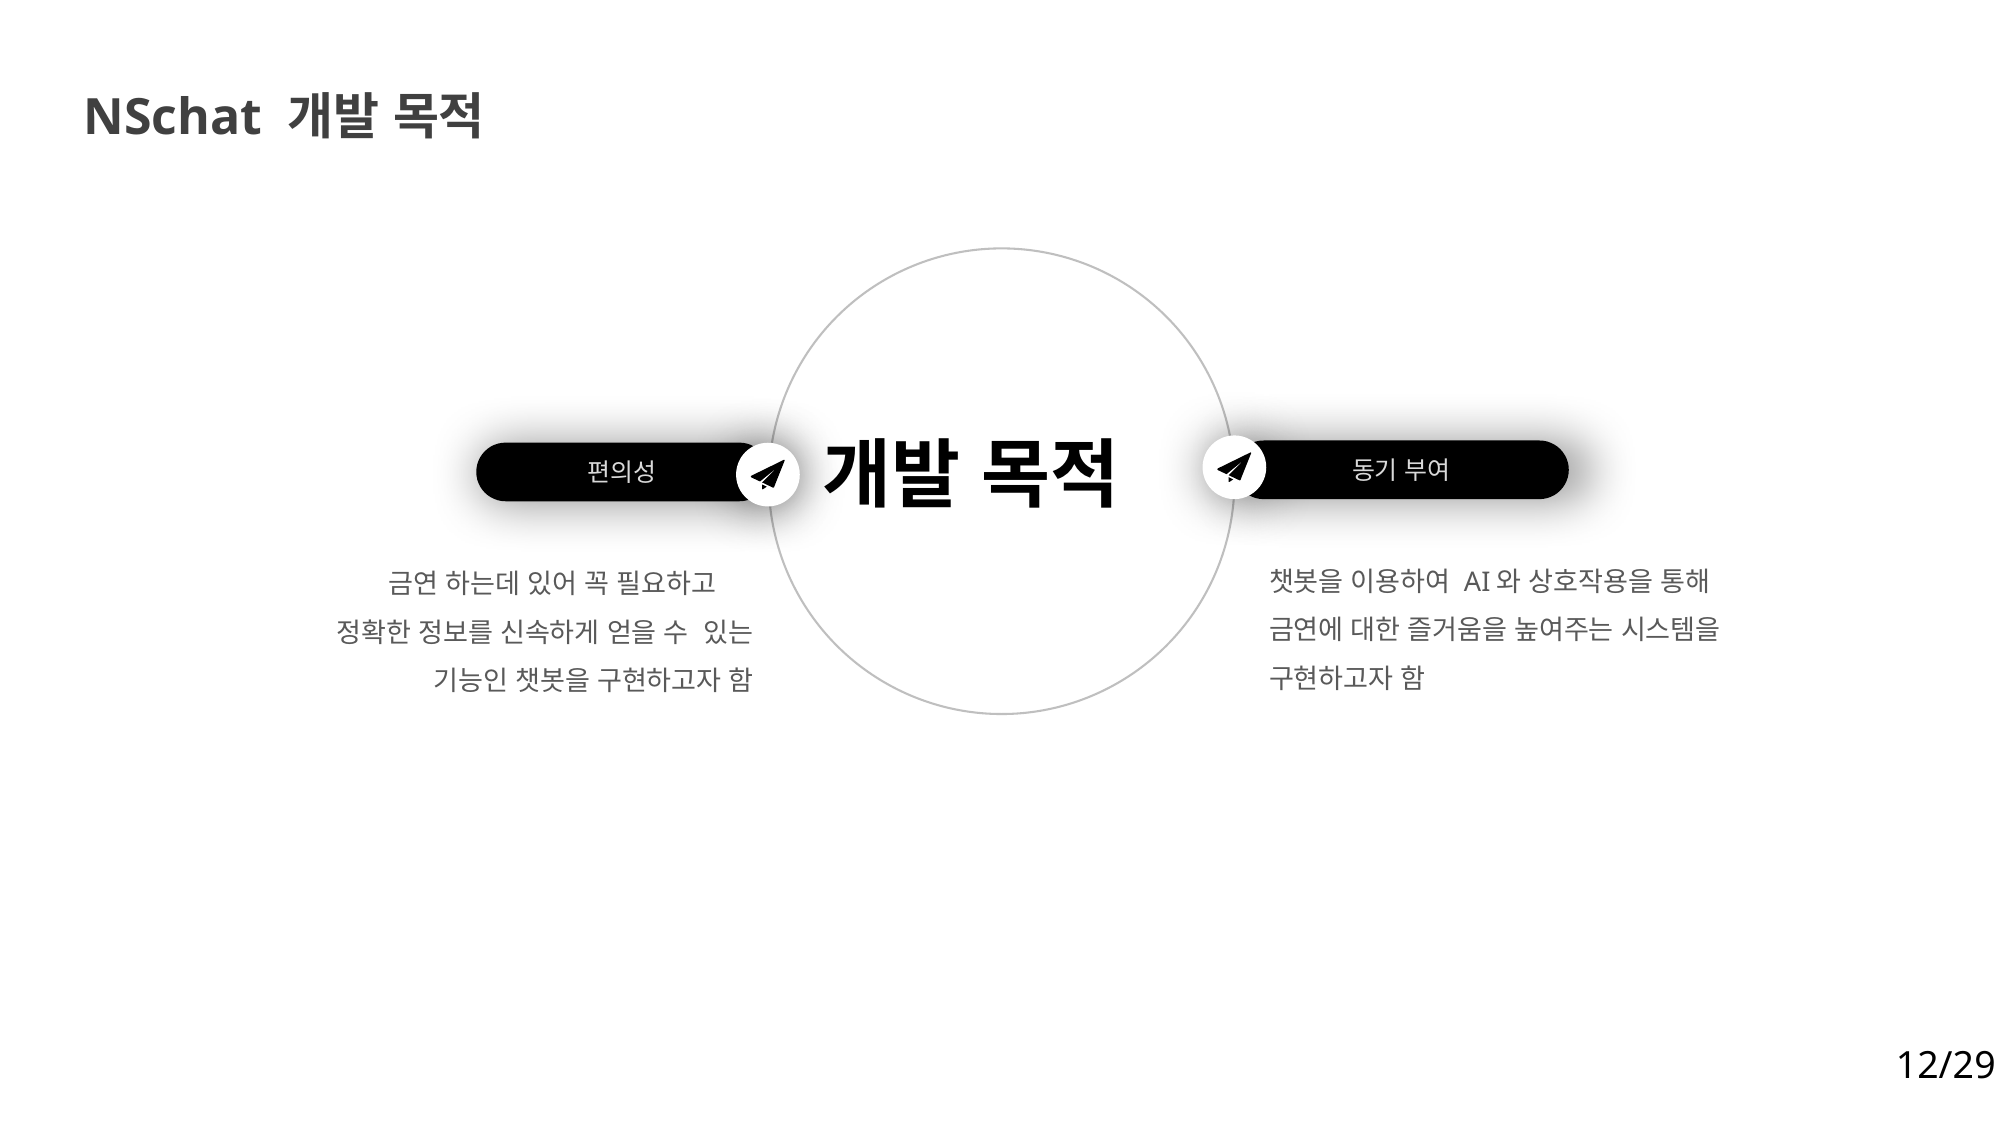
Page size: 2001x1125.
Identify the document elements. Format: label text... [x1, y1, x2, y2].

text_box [736, 442, 800, 507]
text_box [1202, 435, 1267, 500]
text_box 12/29 [1881, 1033, 2000, 1094]
text_box NSchat 개발 목적 [68, 46, 1122, 152]
text_box 동기 부여 [1290, 439, 1570, 501]
text_box [775, 247, 1230, 716]
text_box 편의성 [475, 441, 718, 503]
text_box 개발 목적 [808, 418, 1170, 524]
text_box 금연 하는데 있어 꼭 필요하고 정확한 정보를 신속하게 얻을 수 있는 기능인 챗봇을 구현하고자 함 [302, 542, 768, 704]
text_box 챗봇을 이용하여 AI와 상호작용을 통해 금연에 대한 즐거움을 높여주는 시스템을 구현하고자 함 [1254, 540, 1763, 702]
